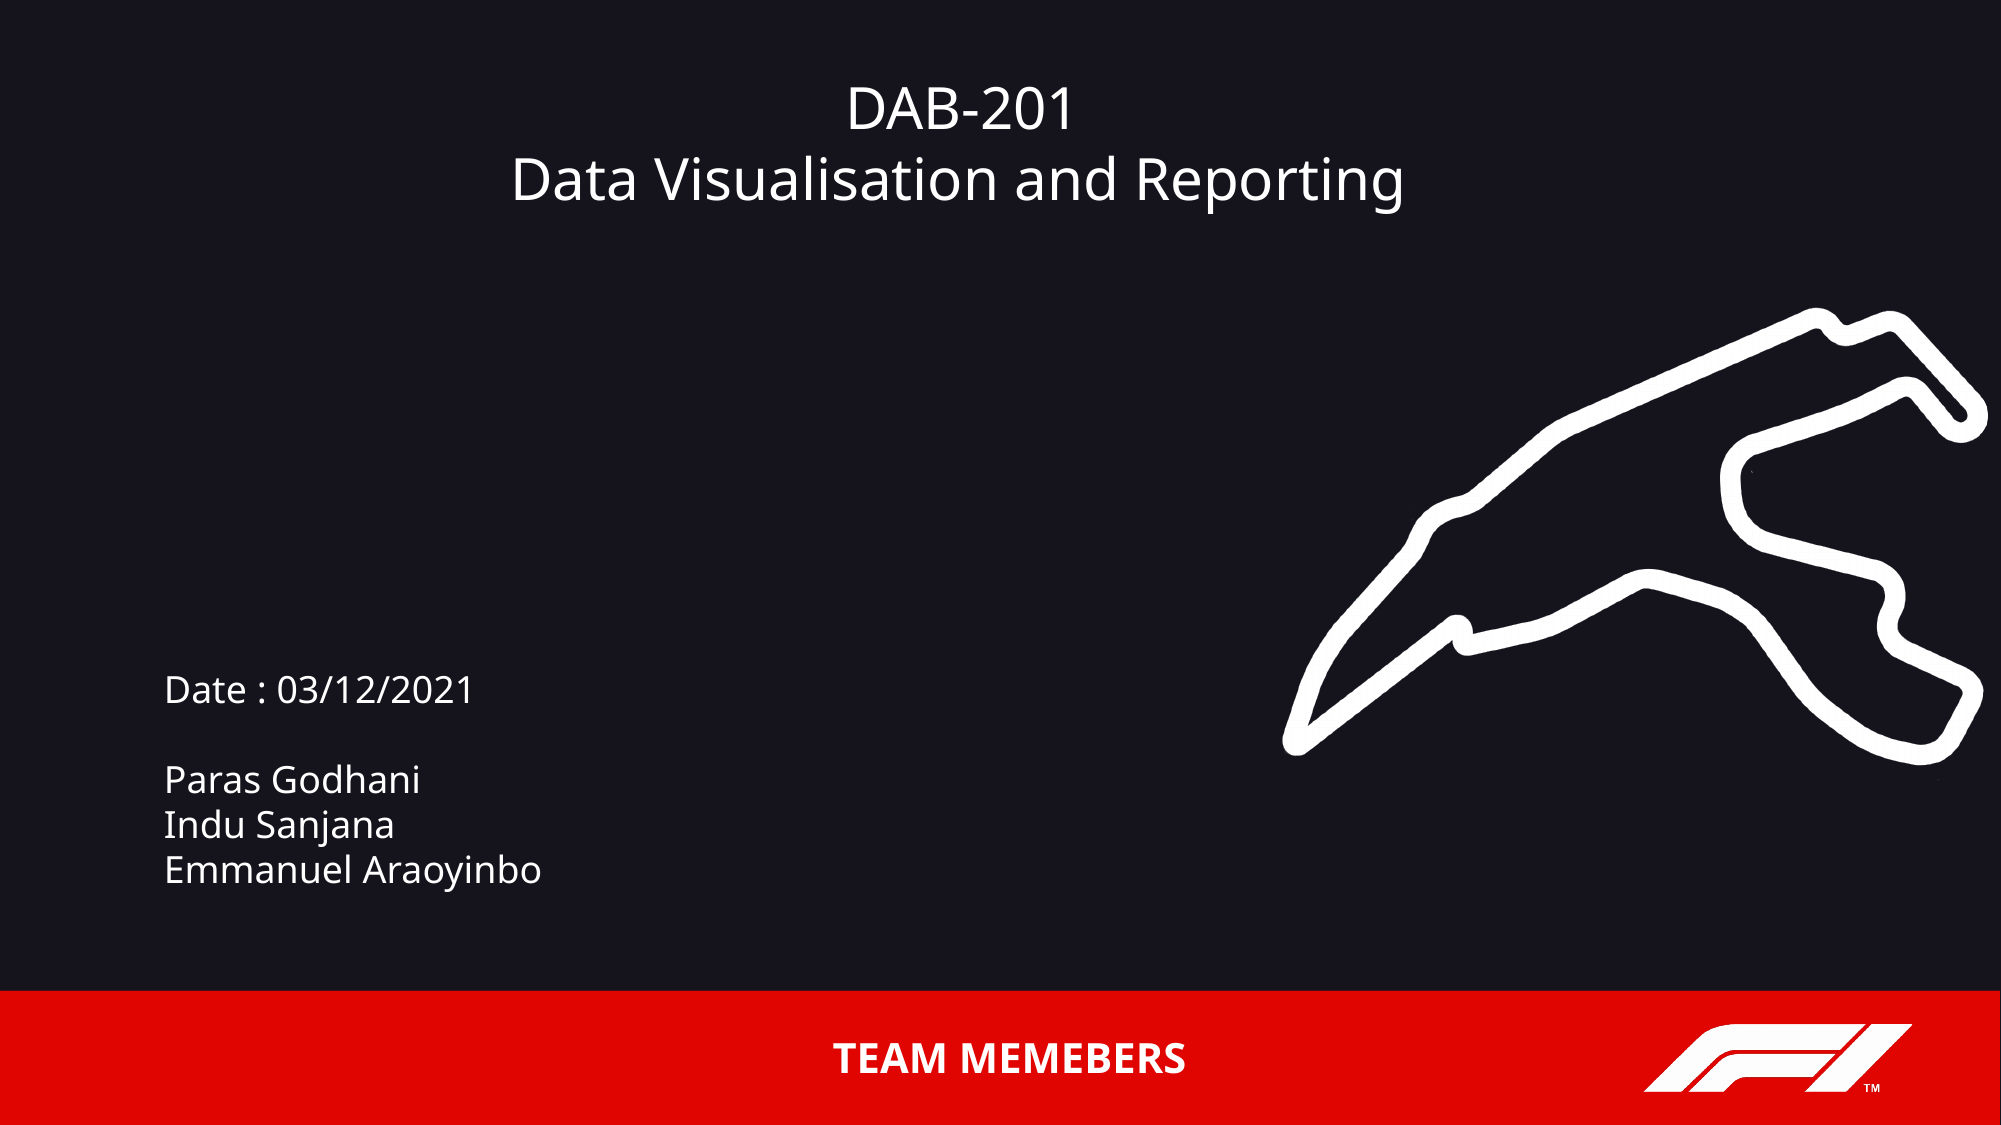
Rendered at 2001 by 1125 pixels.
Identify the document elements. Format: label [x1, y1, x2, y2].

picture [0, 0, 2000, 1125]
text_box [175, 159, 1195, 246]
